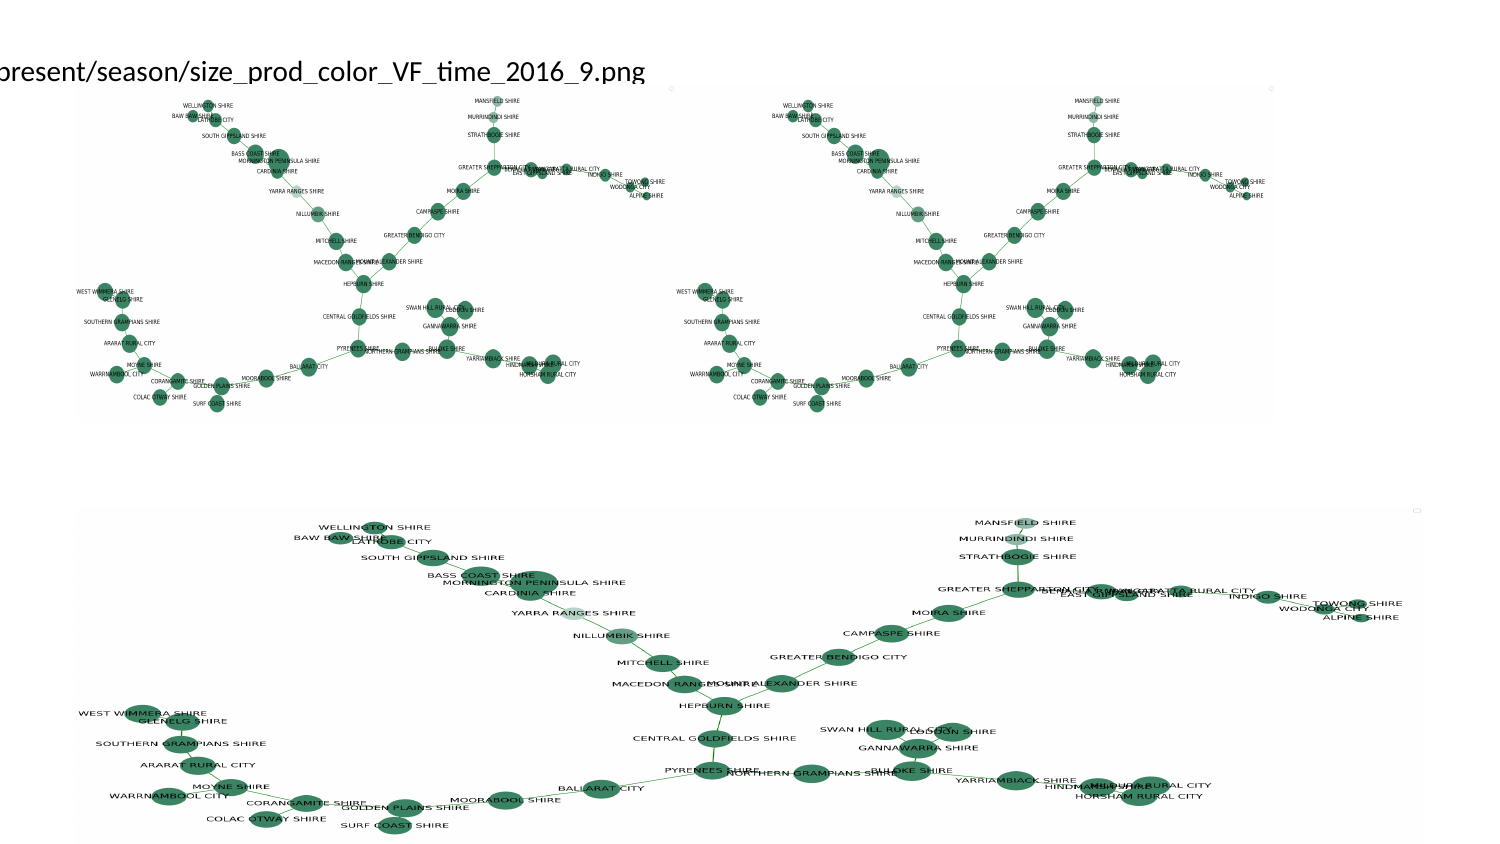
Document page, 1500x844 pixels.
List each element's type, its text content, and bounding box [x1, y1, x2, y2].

picture [74, 84, 1276, 423]
picture [74, 506, 1426, 844]
text_box /mnt/y/Code/Analysis/graph/Graph_figures/VIC_LGA/present/season/size_prod_color_VF_time_2016_9.png [0, 0, 661, 95]
